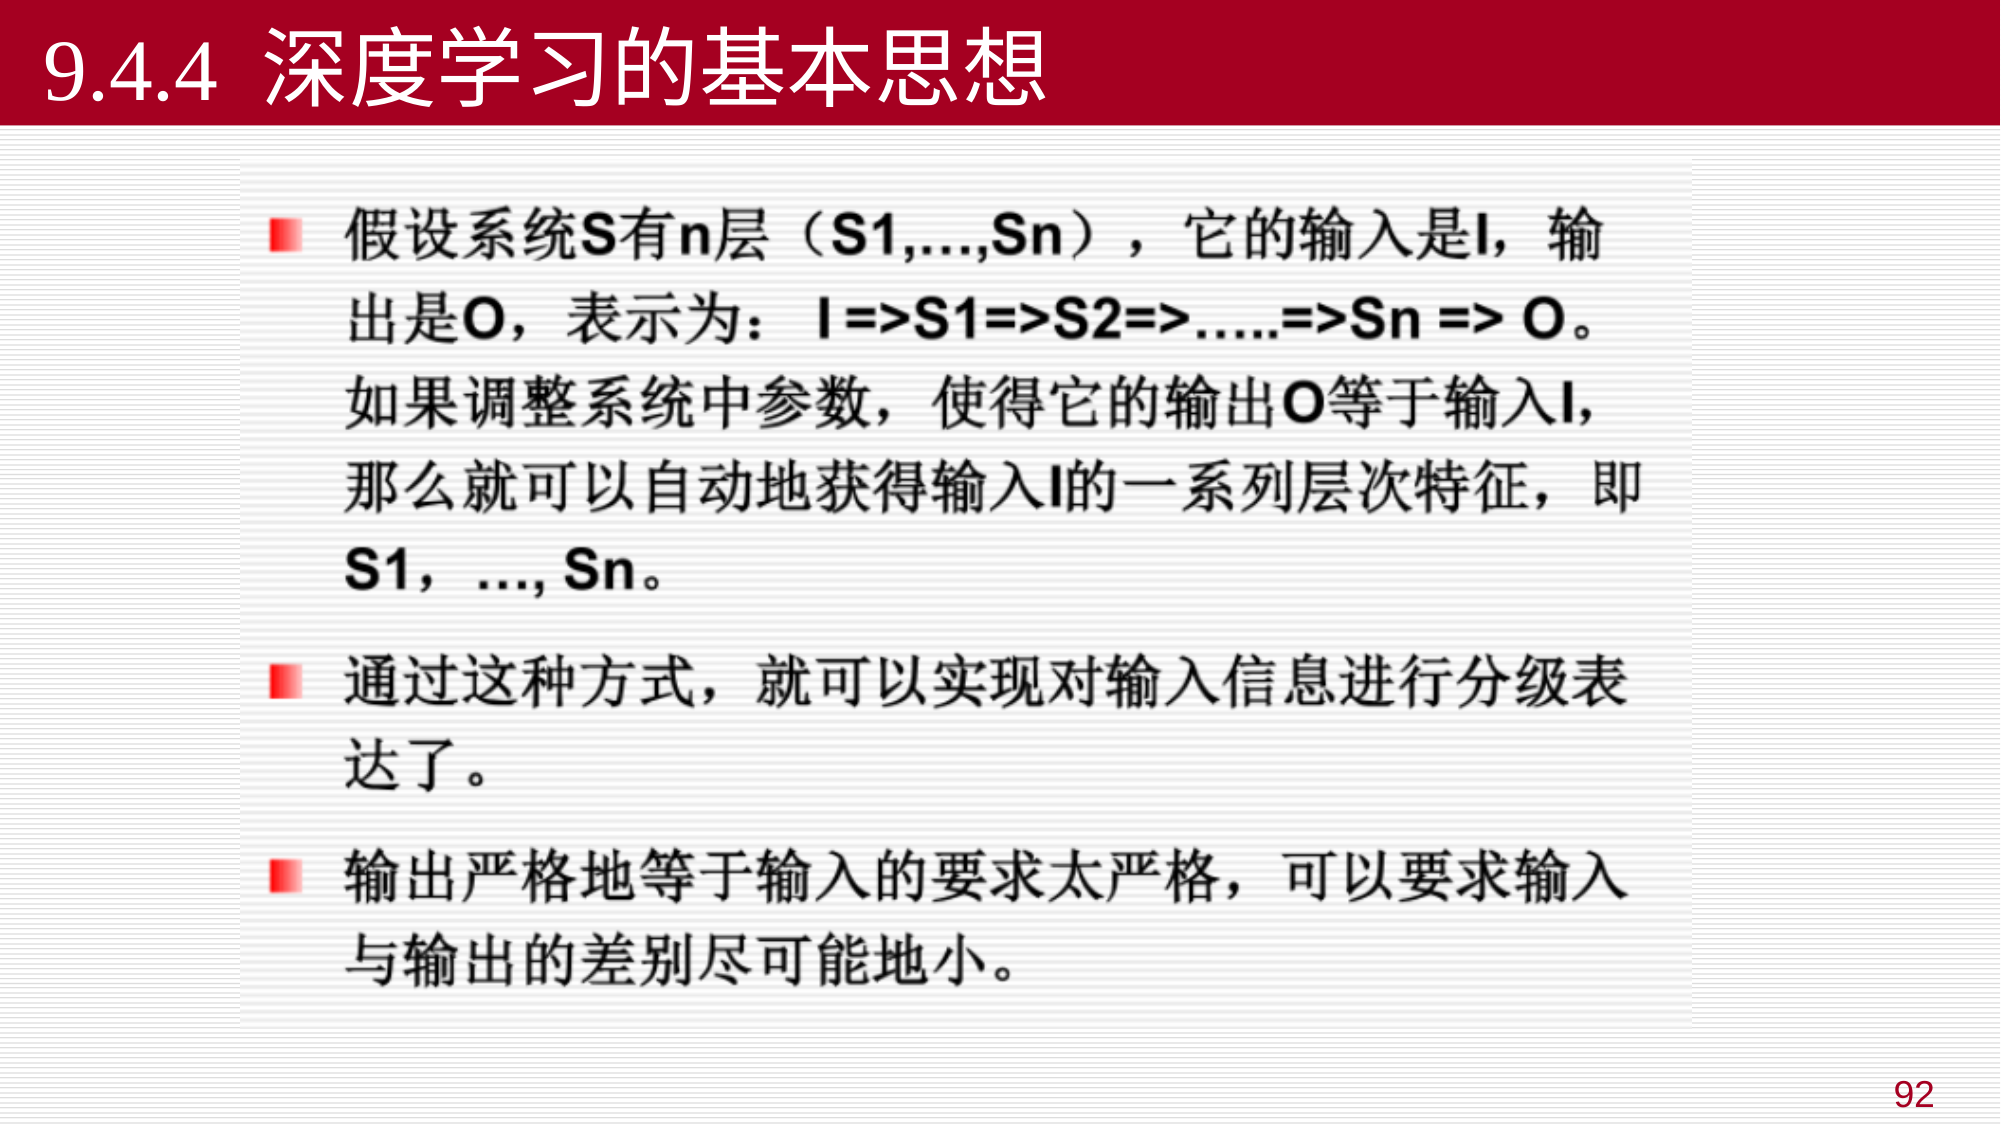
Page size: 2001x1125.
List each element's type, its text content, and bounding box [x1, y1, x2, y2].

slide_number 92 [1516, 1062, 1950, 1122]
text_box 9.4.4 深度学习的基本思想 [0, 0, 2000, 126]
picture [0, 0, 2001, 1125]
